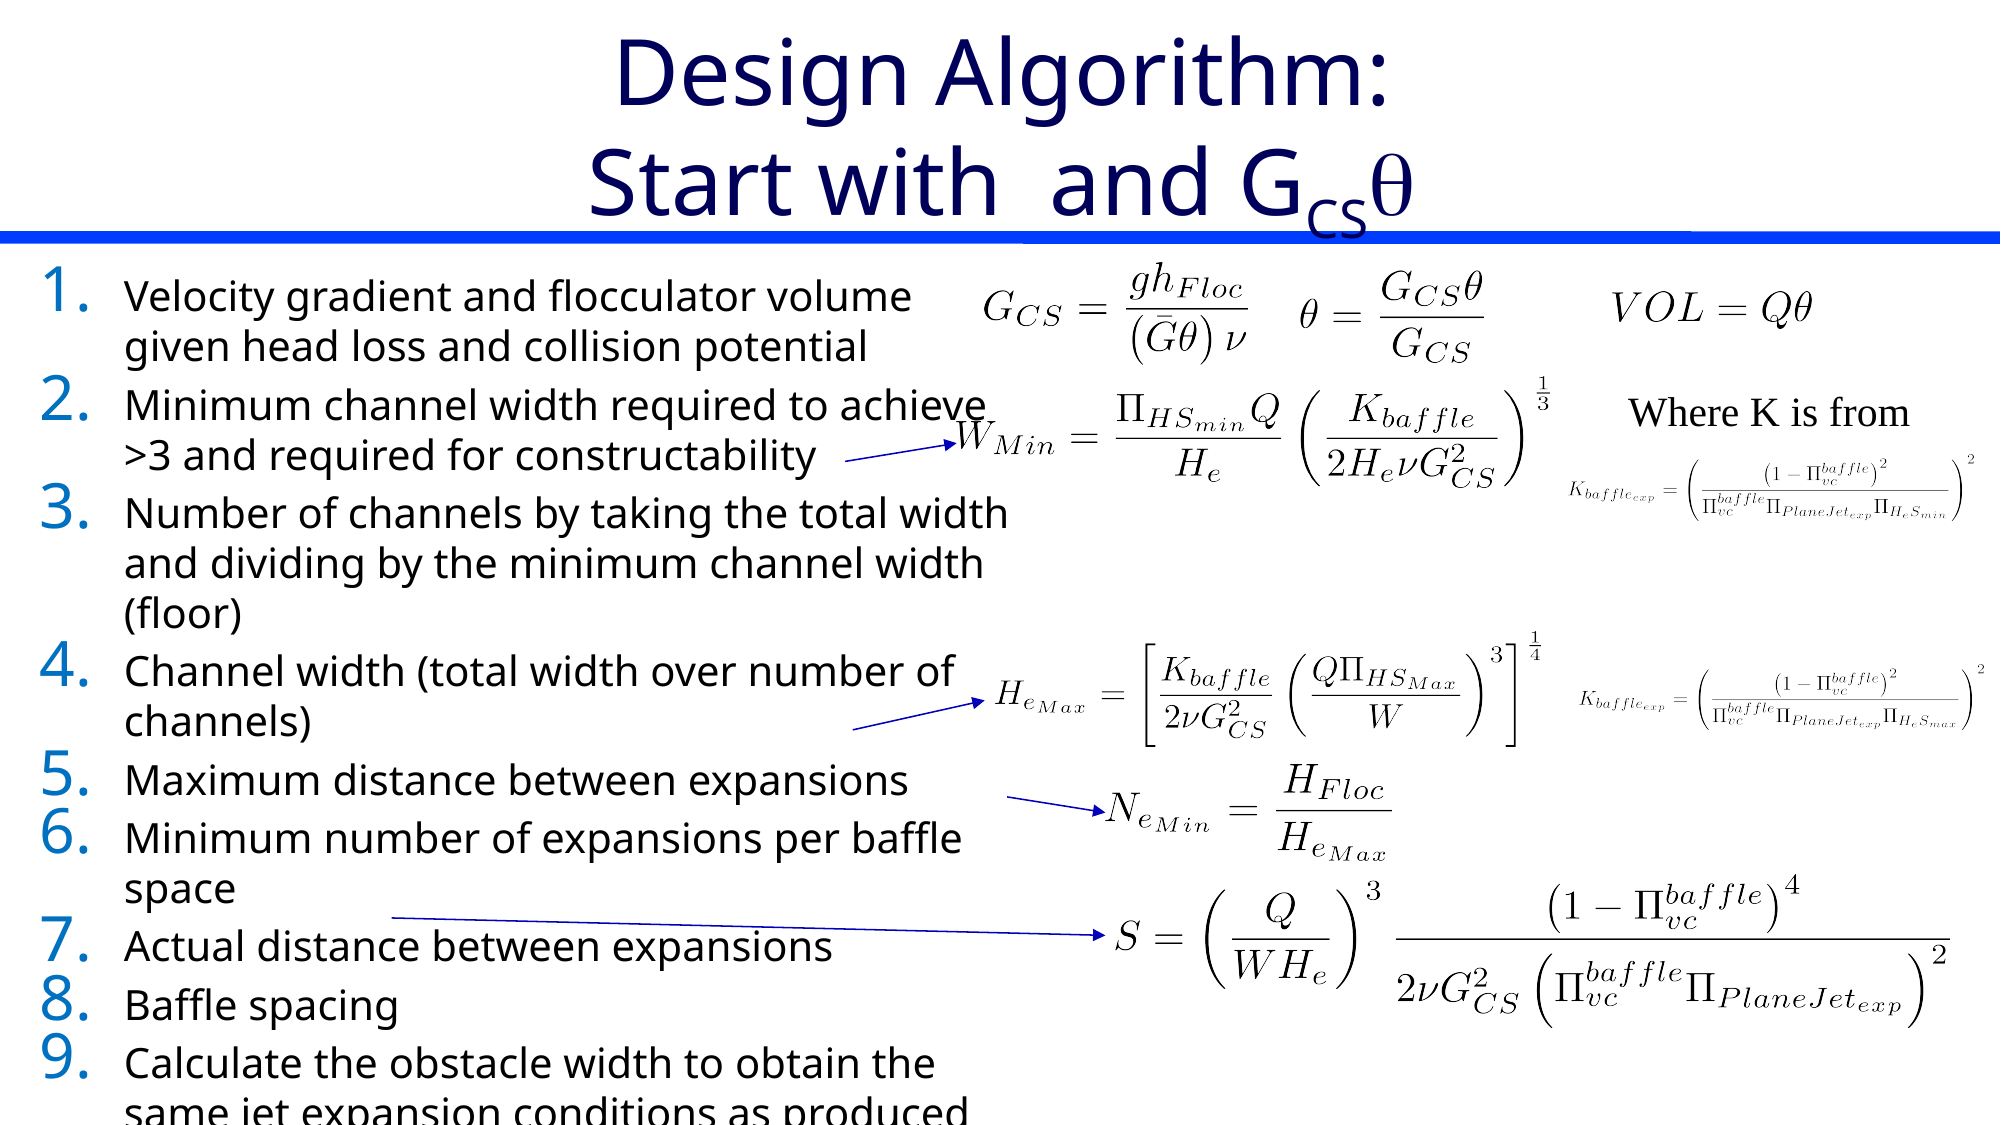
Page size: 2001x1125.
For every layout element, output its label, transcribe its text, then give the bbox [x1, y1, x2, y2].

text_box Where K is from [1613, 377, 1937, 443]
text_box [1006, 796, 1106, 813]
picture [1568, 454, 1974, 521]
picture [956, 376, 1550, 488]
picture [1115, 873, 1951, 1029]
picture [984, 262, 1248, 365]
picture [995, 631, 1541, 747]
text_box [391, 917, 1106, 936]
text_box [844, 442, 957, 462]
picture [1105, 764, 1393, 861]
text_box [852, 700, 985, 731]
picture [1300, 269, 1484, 363]
picture [1579, 664, 1984, 731]
picture [1612, 291, 1813, 330]
